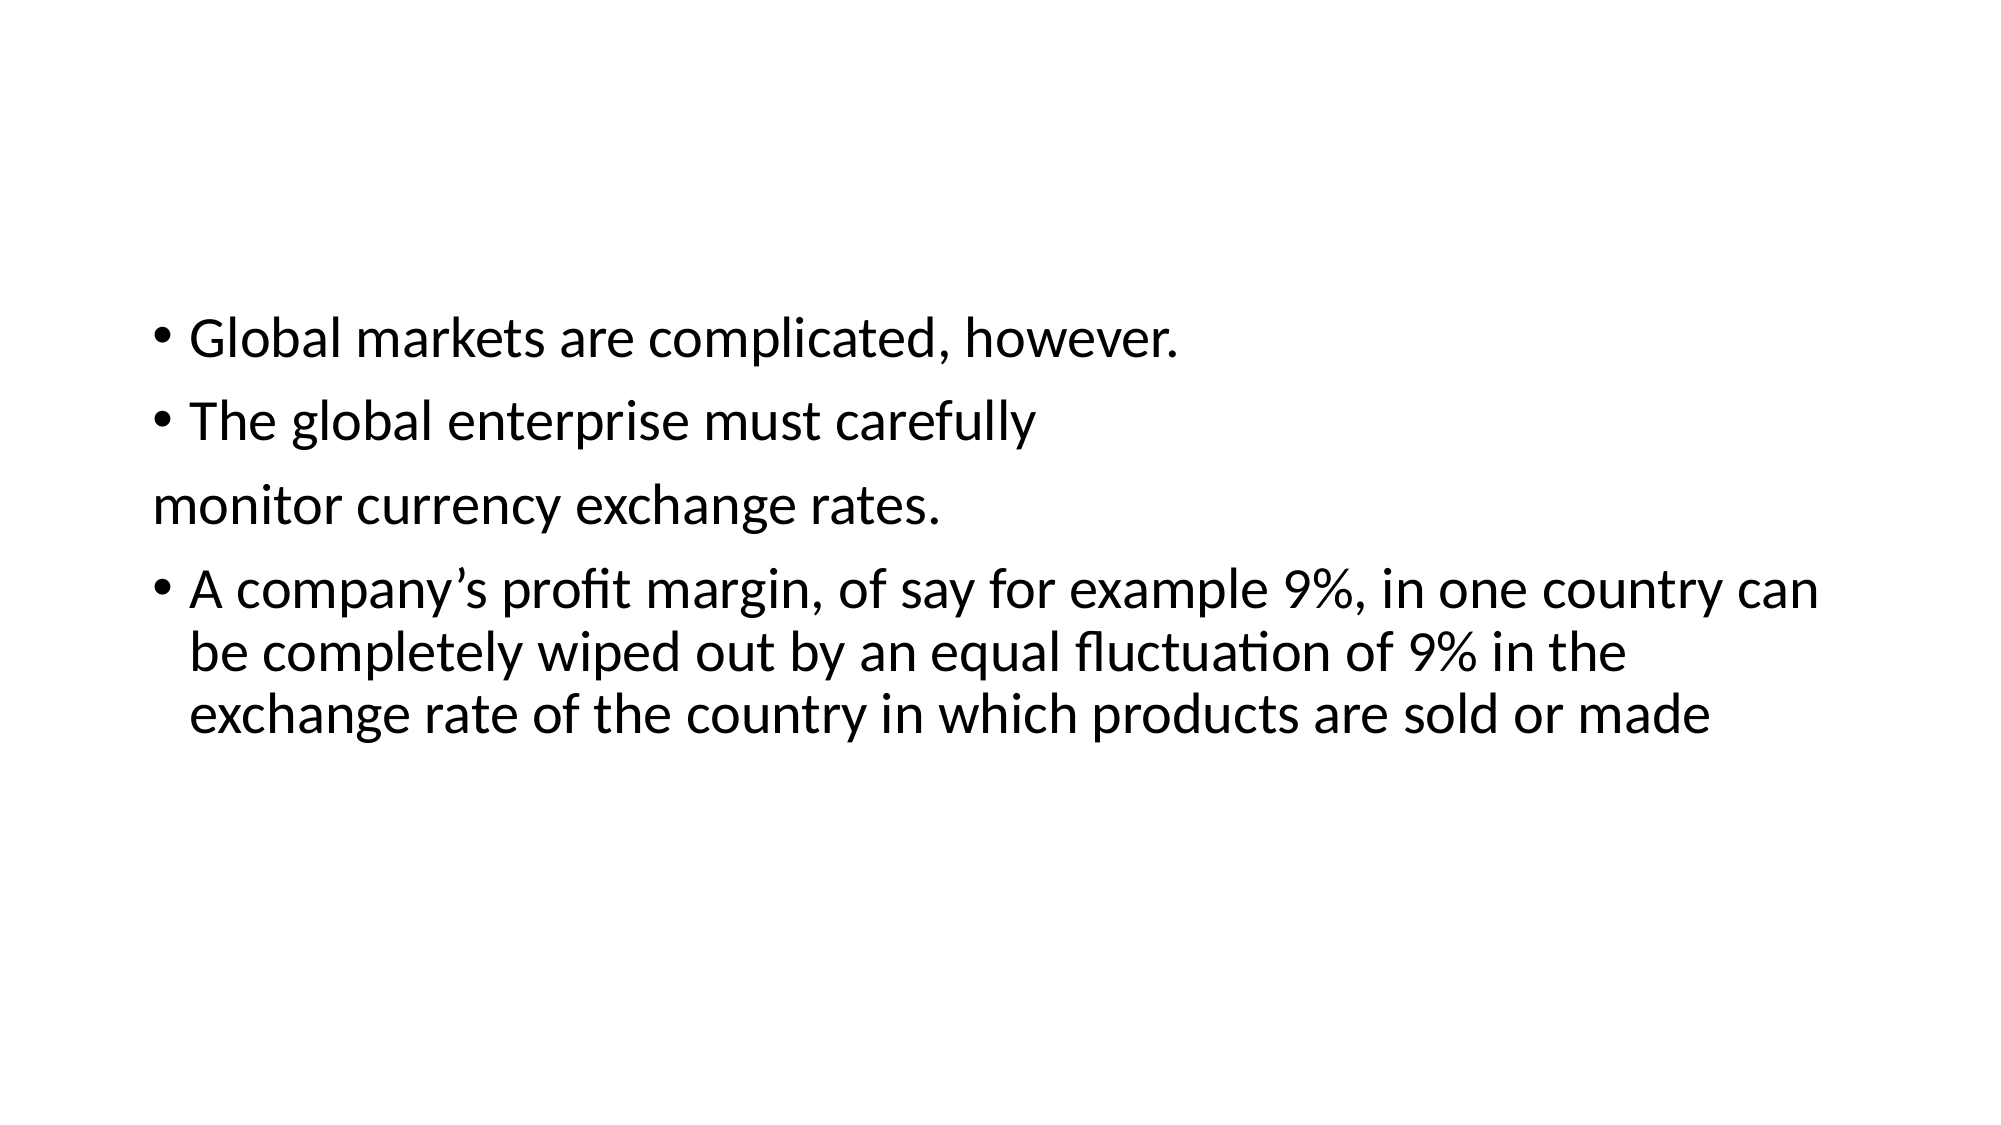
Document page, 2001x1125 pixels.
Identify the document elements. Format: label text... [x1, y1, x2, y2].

list Global markets are complicated, however. The global enterprise must carefully monitor currency exchange rates. A company’s profit margin, of say for example 9%, in one country can be completely wiped out by an equal fluctuation of 9% in the exchange rate of the country in which products are sold or made [137, 299, 1863, 1014]
